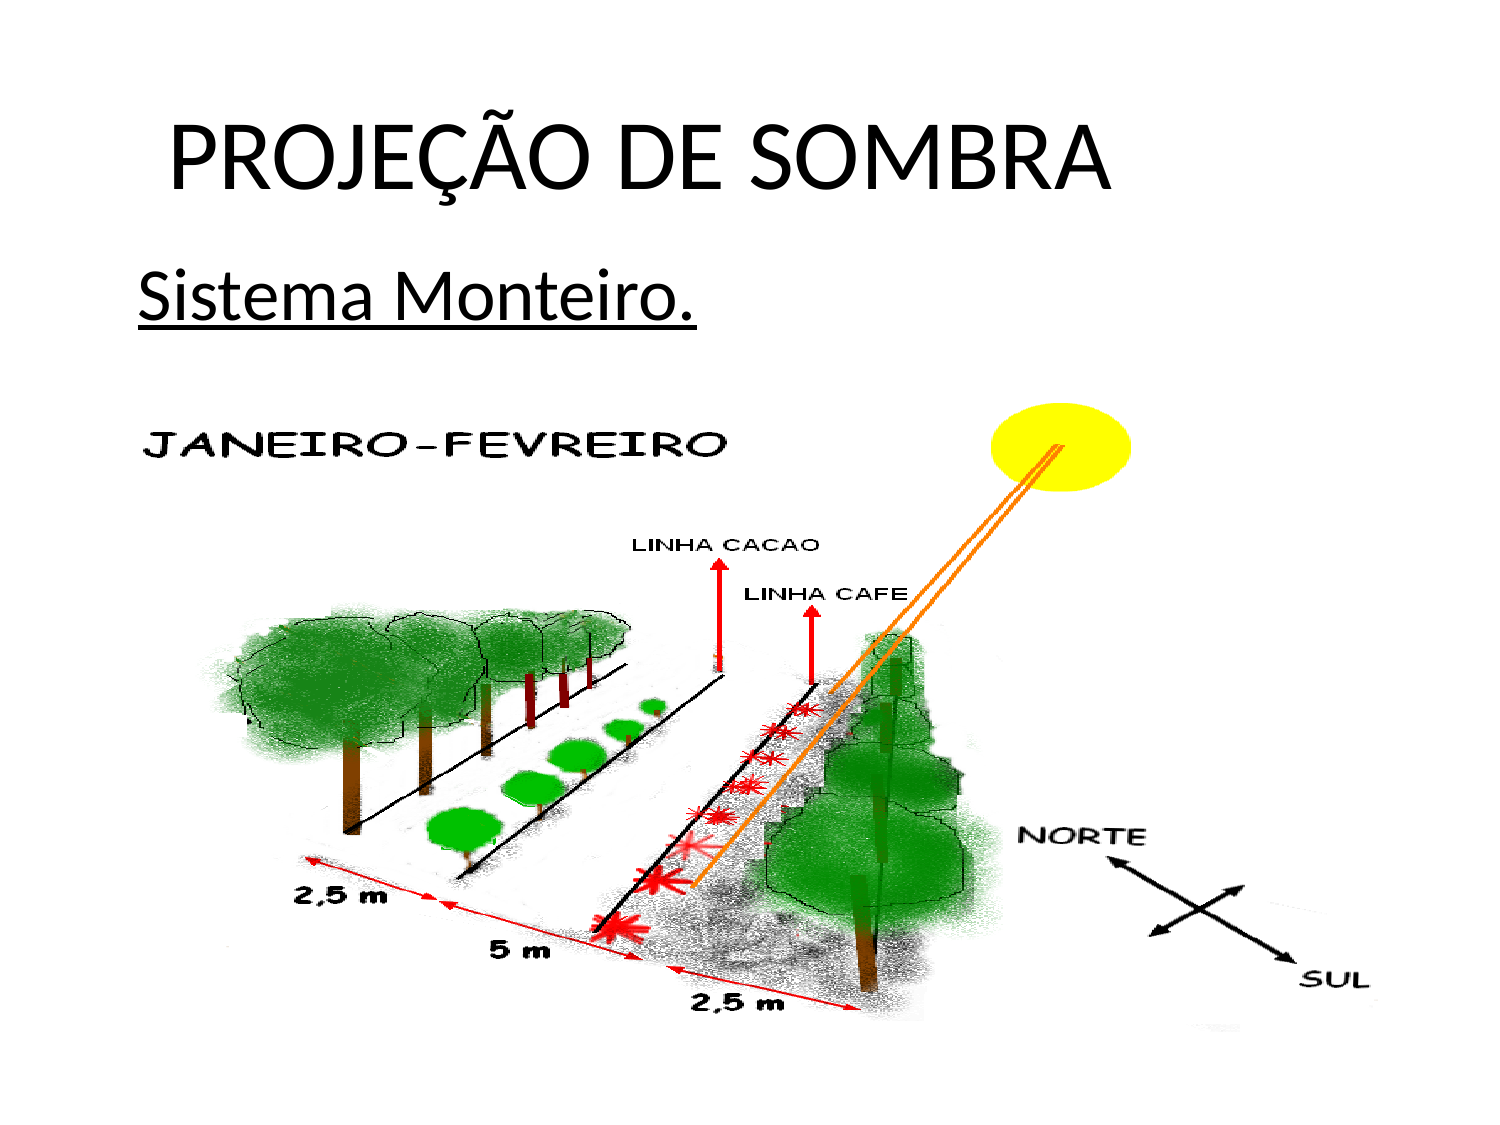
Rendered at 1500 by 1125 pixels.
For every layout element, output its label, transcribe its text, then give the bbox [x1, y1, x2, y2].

text_box PROJEÇÃO DE SOMBRA [152, 82, 1289, 217]
text_box Sistema Monteiro. [117, 257, 1418, 351]
picture [46, 374, 1412, 1033]
